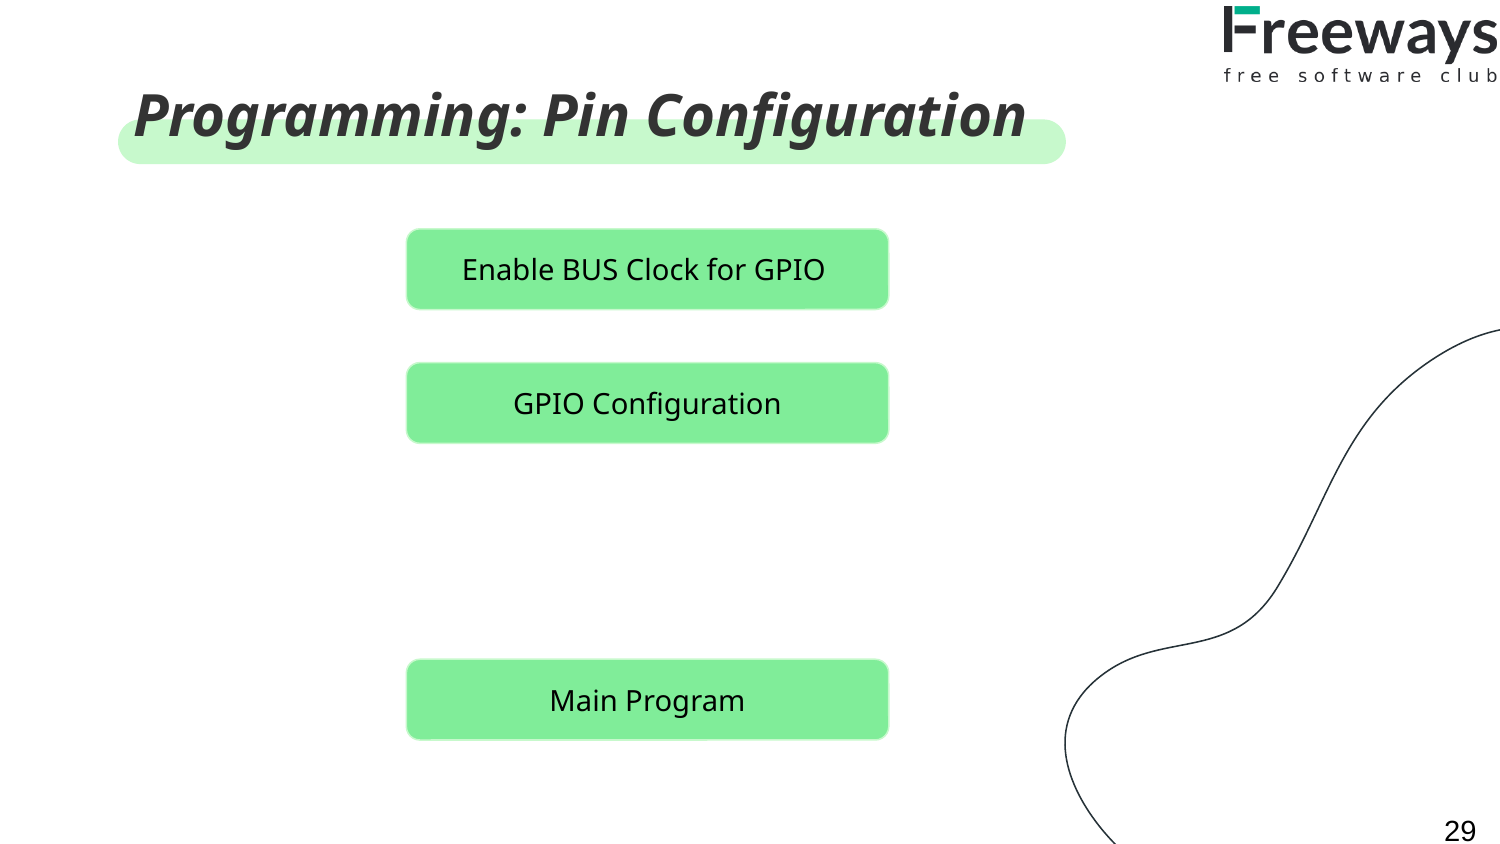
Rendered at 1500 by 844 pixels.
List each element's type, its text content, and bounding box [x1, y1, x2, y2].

text_box Enable BUS Clock for GPIO [406, 228, 889, 310]
slide_number ‹#› [1429, 797, 1500, 844]
title Programming: Pin Configuration [118, 63, 1382, 165]
text_box GPIO Configuration [406, 362, 889, 444]
text_box Main Program [406, 659, 889, 741]
picture [1224, 5, 1497, 82]
